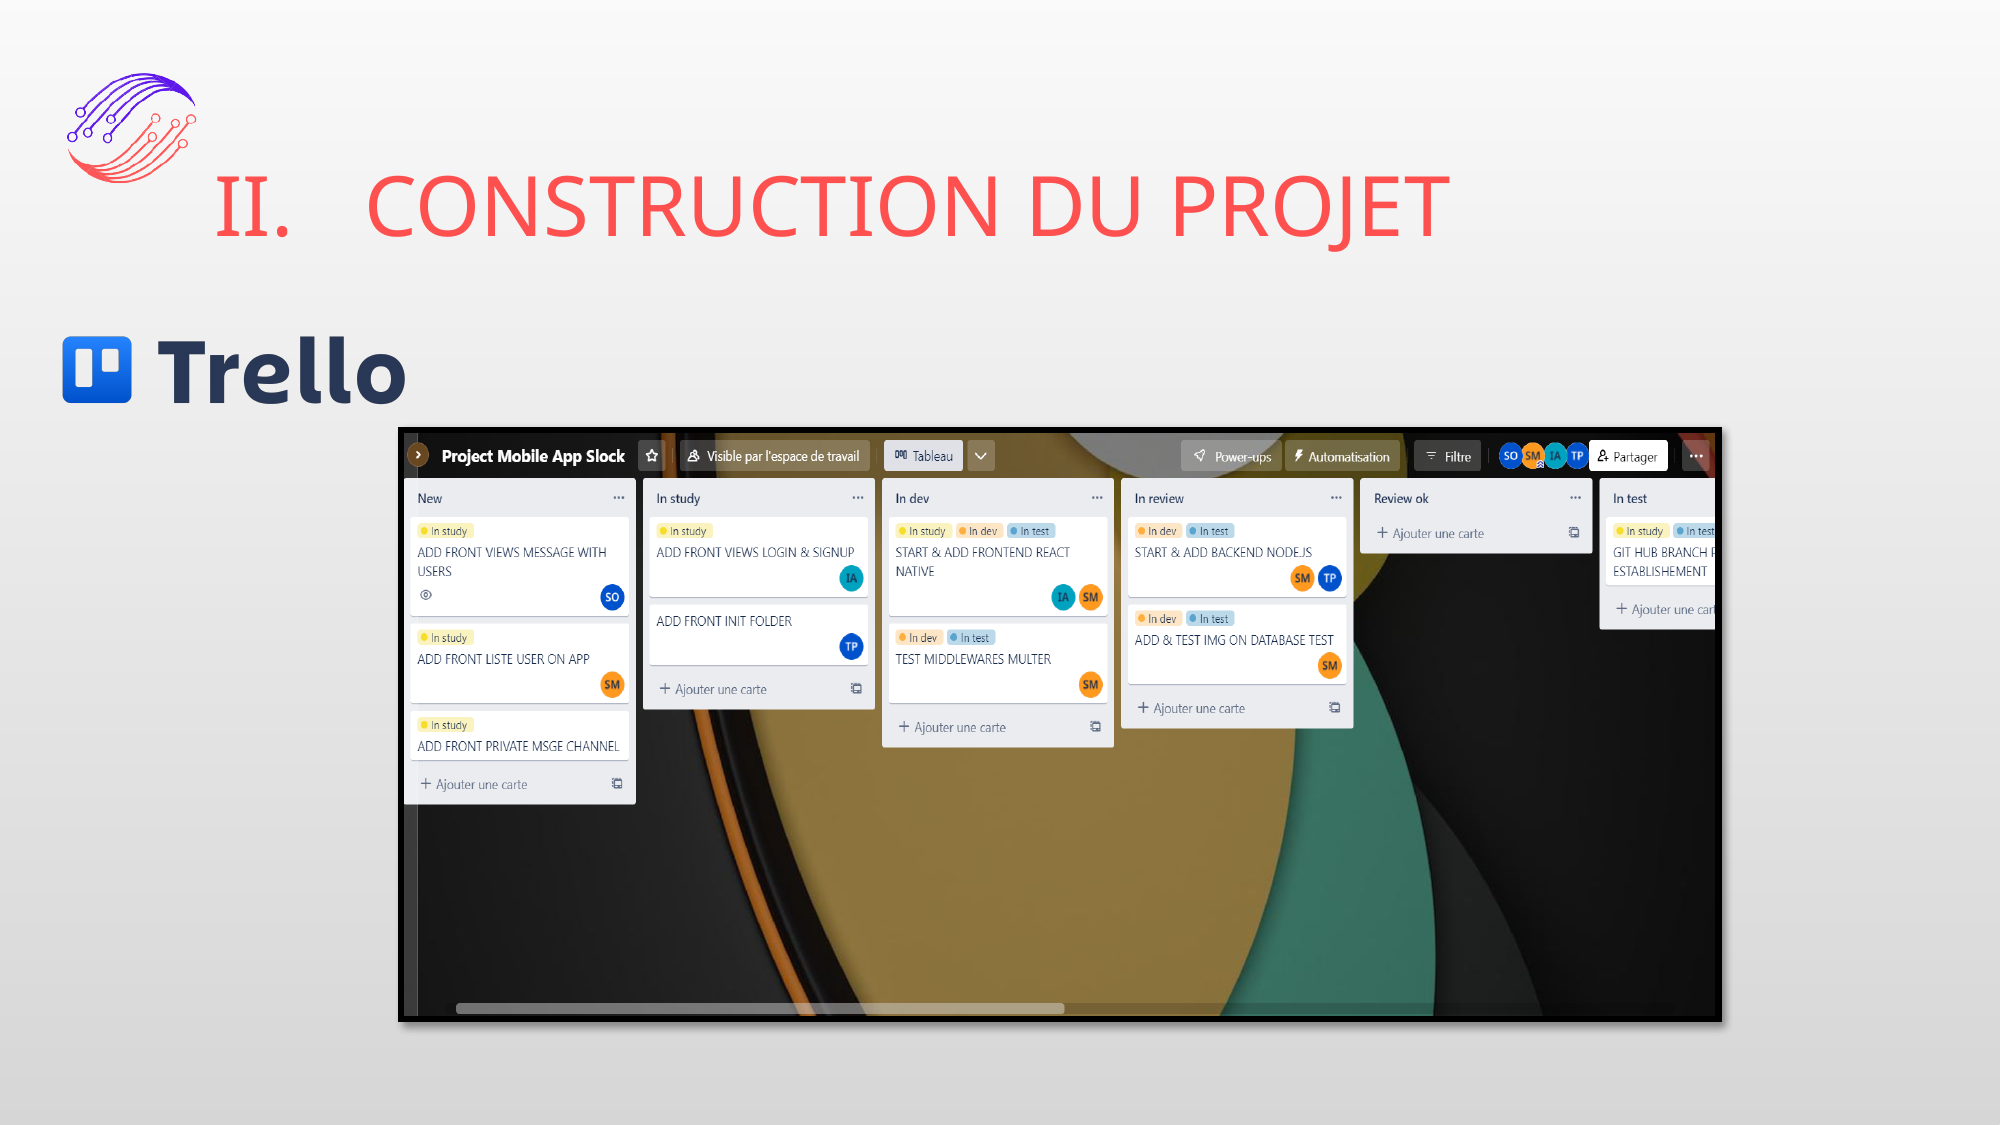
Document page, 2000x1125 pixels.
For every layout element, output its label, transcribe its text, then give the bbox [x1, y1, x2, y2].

title II. Construction du projet [370, 45, 1800, 263]
picture [0, 0, 405, 418]
picture [404, 433, 1716, 1017]
